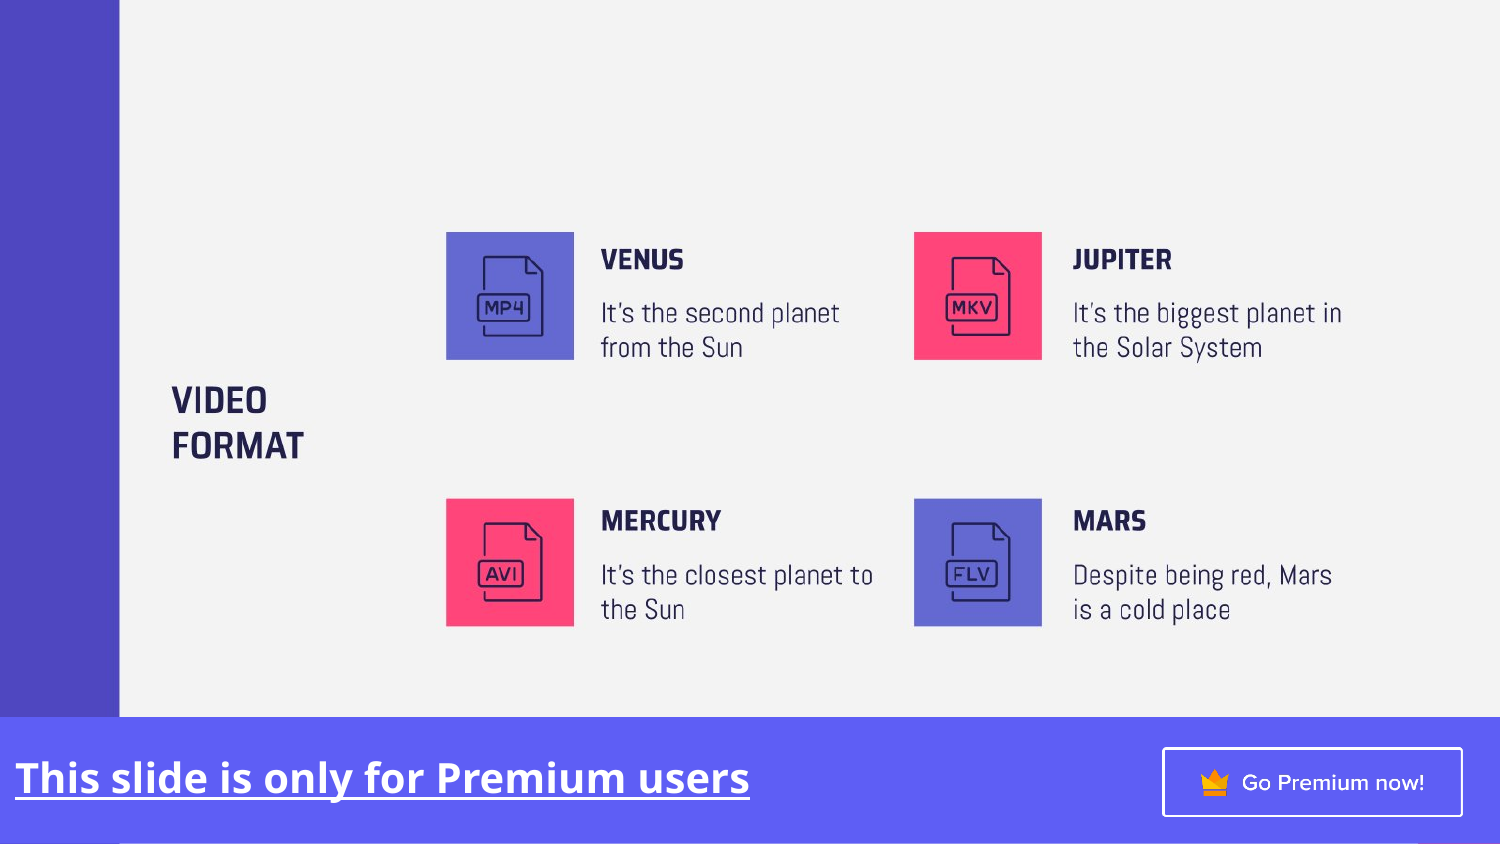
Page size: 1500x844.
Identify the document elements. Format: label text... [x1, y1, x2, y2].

picture [0, 0, 1500, 717]
picture [1162, 747, 1463, 817]
text_box This slide is only for Premium users [0, 717, 1500, 844]
